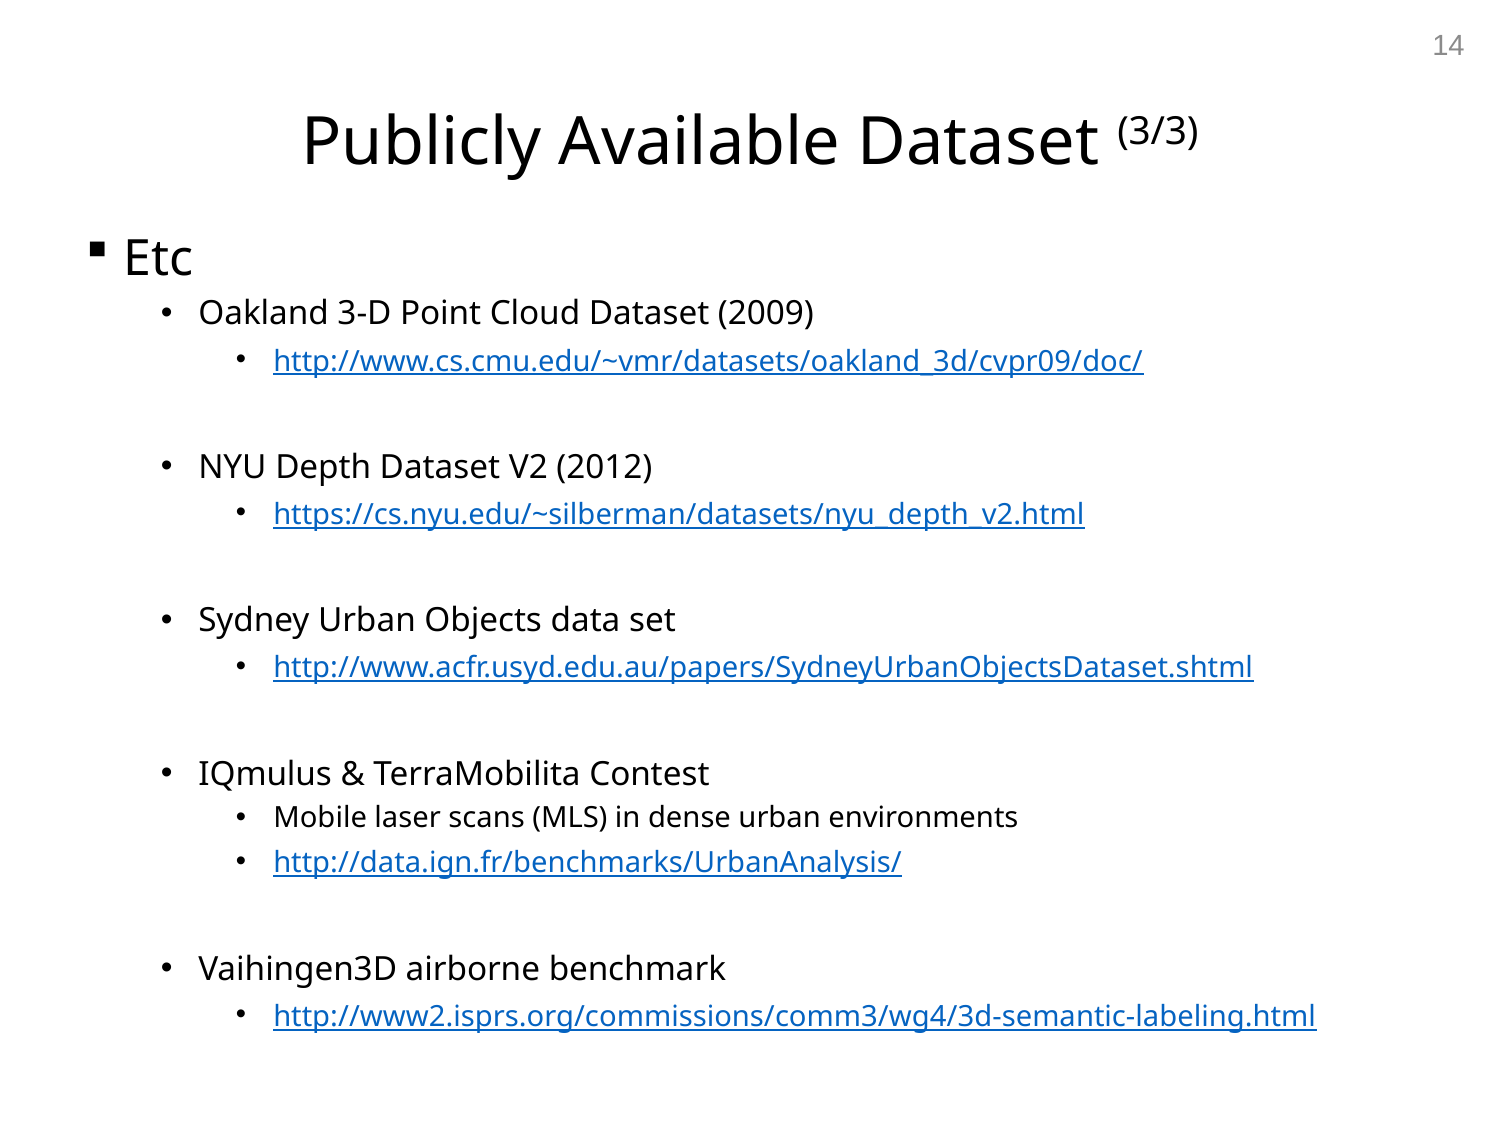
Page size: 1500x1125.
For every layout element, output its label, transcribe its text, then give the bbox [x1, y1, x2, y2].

slide_number 14 [1142, 14, 1480, 75]
list Etc Oakland 3-D Point Cloud Dataset (2009) http://www.cs.cmu.edu/~vmr/datasets/oakland_3d/cvpr09/doc/ NYU Depth Dataset V2 (2012) https://cs.nyu.edu/~silberman/datasets/nyu_depth_v2.html Sydney Urban Objects data set http://www.acfr.usyd.edu.au/papers/SydneyUrbanObjectsDataset.shtml IQmulus & TerraMobilita Contest Mobile laser scans (MLS) in dense urban environments http://data.ign.fr/benchmarks/UrbanAnalysis/ Vaihingen3D airborne benchmark http://www2.isprs.org/commissions/comm3/wg4/3d-semantic-labeling.html [70, 224, 1430, 1014]
title Publicly Available Dataset (3/3) [103, 92, 1397, 193]
